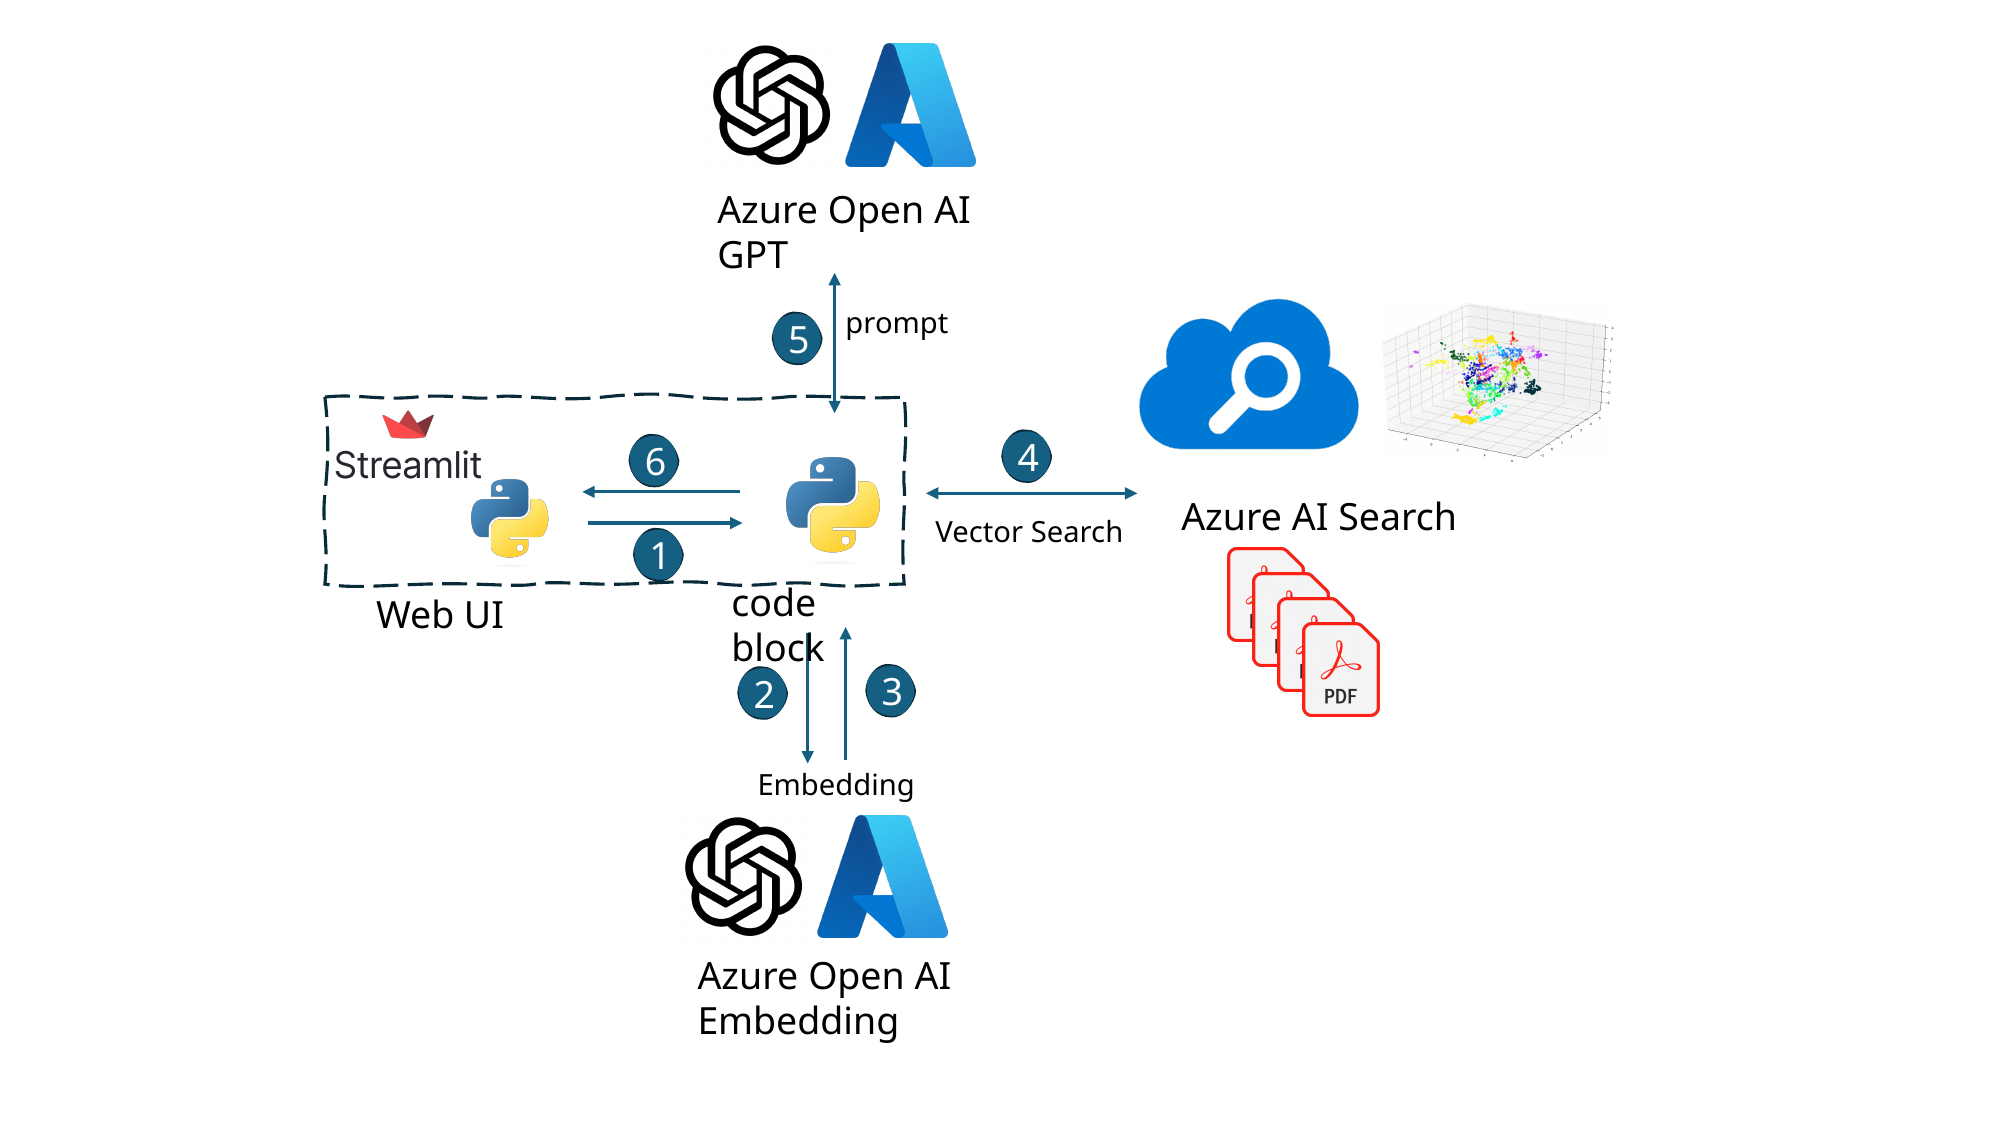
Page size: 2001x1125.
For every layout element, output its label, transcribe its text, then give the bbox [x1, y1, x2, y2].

picture [1226, 546, 1380, 718]
text_box 6 [628, 433, 680, 488]
text_box 1 [632, 527, 684, 582]
picture [674, 806, 1001, 947]
text_box Vector Search [920, 505, 1138, 556]
text_box Embedding [742, 758, 930, 809]
text_box [322, 392, 908, 588]
text_box Azure Open AI GPT [702, 178, 986, 284]
picture [785, 457, 884, 564]
picture [1138, 263, 1360, 484]
text_box Azure Open AI Embedding [682, 944, 967, 1050]
text_box 3 [865, 663, 917, 718]
picture [702, 35, 1029, 175]
text_box prompt [836, 296, 964, 347]
picture [1378, 302, 1614, 462]
text_box Azure AI Search [1166, 485, 1551, 546]
text_box 4 [1001, 429, 1053, 483]
text_box Web UI [361, 584, 520, 644]
picture [314, 390, 552, 568]
text_box prompt [830, 296, 834, 347]
text_box 5 [771, 311, 823, 366]
text_box 2 [737, 666, 789, 720]
text_box code block [716, 572, 927, 677]
